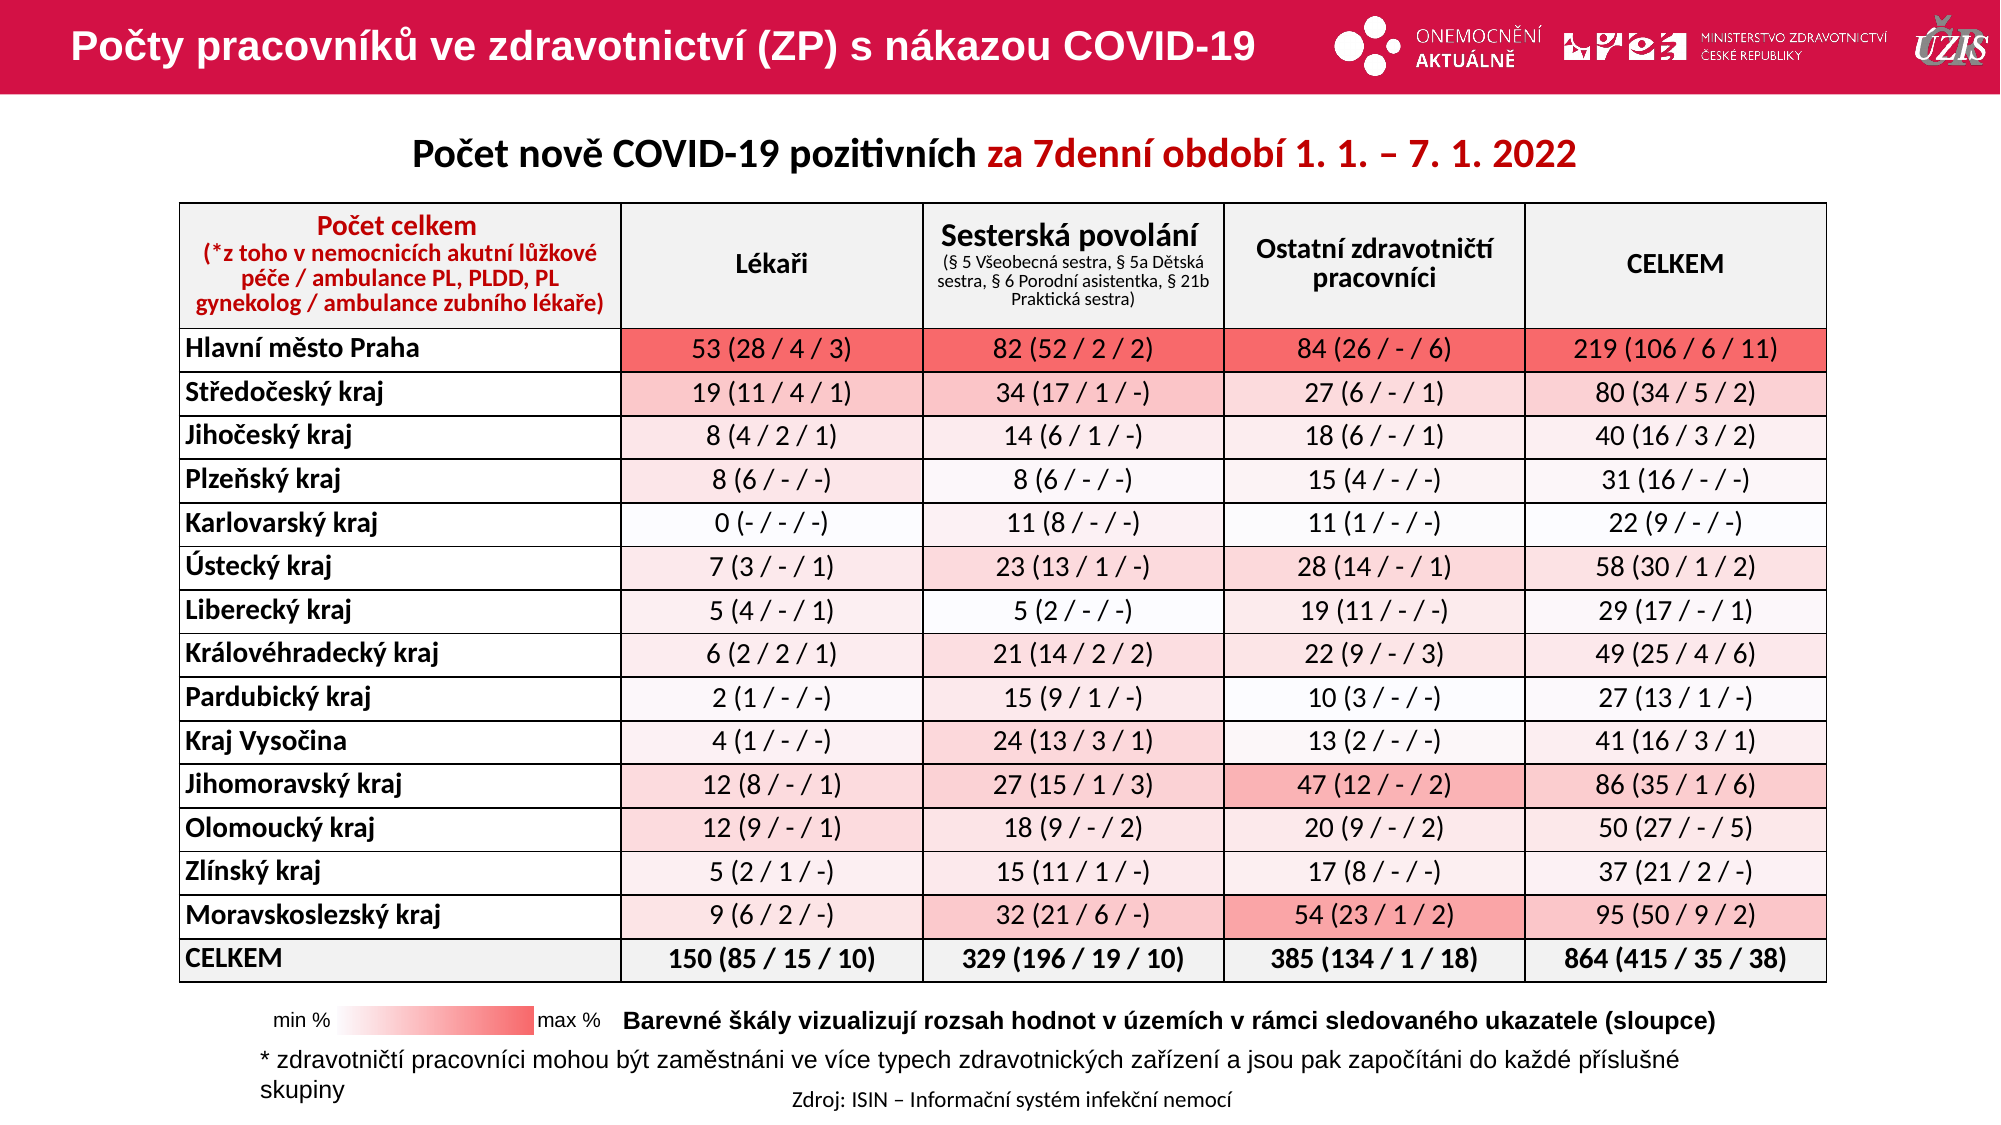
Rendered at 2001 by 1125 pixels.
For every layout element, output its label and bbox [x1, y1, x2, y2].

table_cell [180, 547, 620, 589]
text_box [100, 118, 1900, 184]
table_cell [622, 547, 922, 589]
table_cell [622, 417, 922, 458]
table_cell [1225, 634, 1524, 676]
table_cell [1526, 373, 1826, 415]
table_cell [1225, 678, 1524, 720]
table_cell [924, 504, 1223, 546]
table_cell [1526, 678, 1826, 720]
table_cell [924, 460, 1223, 502]
table_cell [622, 896, 922, 938]
picture [1563, 31, 1888, 60]
table_header [180, 204, 620, 328]
table_cell [180, 722, 620, 763]
table_cell [180, 329, 620, 371]
table_cell [622, 504, 922, 546]
table_cell [1526, 329, 1826, 371]
table_cell [924, 678, 1223, 720]
table_cell [180, 634, 620, 676]
table_cell [1225, 765, 1524, 807]
table_cell [1526, 809, 1826, 851]
table_cell [924, 373, 1223, 415]
table_cell [622, 460, 922, 502]
table_cell [924, 852, 1223, 894]
title [55, 0, 1346, 95]
table_cell [622, 809, 922, 851]
table_cell [622, 765, 922, 807]
table_cell [1225, 417, 1524, 458]
table_cell [1225, 547, 1524, 589]
table_cell [924, 940, 1223, 981]
table_cell [1526, 634, 1826, 676]
table_cell [924, 329, 1223, 371]
table_cell [622, 852, 922, 894]
table_cell [1225, 329, 1524, 371]
table_cell [924, 896, 1223, 938]
table_cell [1225, 373, 1524, 415]
table_cell [180, 591, 620, 633]
table_cell [180, 504, 620, 546]
table_cell [180, 460, 620, 502]
table_header [1526, 204, 1826, 328]
picture [1346, 16, 1542, 76]
table_cell [1225, 591, 1524, 633]
table_cell [180, 896, 620, 938]
table_cell [180, 940, 620, 981]
table_cell [1526, 852, 1826, 894]
table_cell [924, 765, 1223, 807]
table_cell [1225, 722, 1524, 763]
table_cell [622, 678, 922, 720]
table_cell [1225, 809, 1524, 851]
table_cell [924, 591, 1223, 633]
table_cell [1225, 504, 1524, 546]
table_cell [924, 417, 1223, 458]
table_cell [622, 722, 922, 763]
table_cell [622, 373, 922, 415]
table_cell [1526, 896, 1826, 938]
table_cell [622, 329, 922, 371]
table_cell [180, 852, 620, 894]
table_cell [1526, 591, 1826, 633]
table_header [924, 204, 1223, 328]
table_cell [622, 634, 922, 676]
table_cell [180, 809, 620, 851]
picture [1915, 15, 1989, 66]
table_cell [1526, 460, 1826, 502]
text_box [245, 997, 1785, 1120]
table_cell [924, 634, 1223, 676]
table_cell [1526, 940, 1826, 981]
table_cell [1225, 852, 1524, 894]
table_cell [180, 417, 620, 458]
table_header [622, 204, 922, 328]
table_cell [1526, 547, 1826, 589]
table_cell [1526, 504, 1826, 546]
table_cell [1225, 896, 1524, 938]
table_cell [1225, 940, 1524, 981]
table_header [1225, 204, 1524, 328]
table_cell [180, 765, 620, 807]
table_cell [622, 940, 922, 981]
table_cell [924, 722, 1223, 763]
table_cell [924, 547, 1223, 589]
table_cell [180, 678, 620, 720]
table_cell [1526, 417, 1826, 458]
table_cell [622, 591, 922, 633]
table_cell [1526, 722, 1826, 763]
table_cell [1526, 765, 1826, 807]
table_cell [1225, 460, 1524, 502]
table_cell [924, 809, 1223, 851]
table_cell [180, 373, 620, 415]
